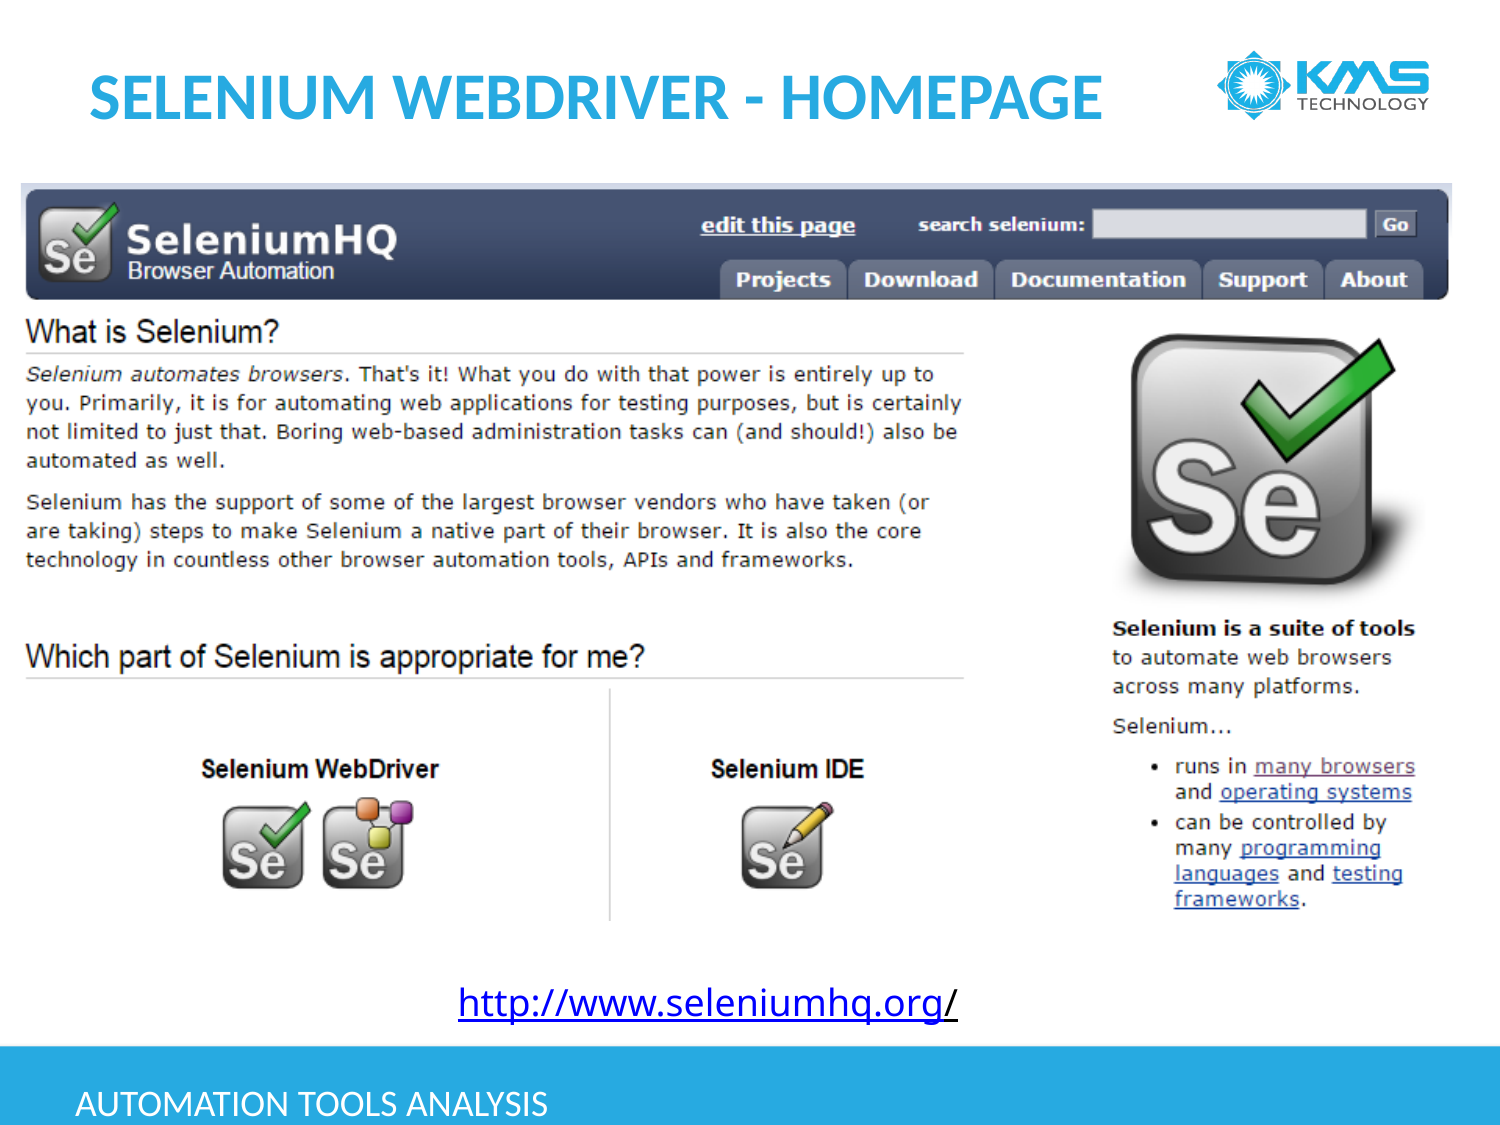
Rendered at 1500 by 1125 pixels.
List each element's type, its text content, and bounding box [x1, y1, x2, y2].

text_box http://www.seleniumhq.org/ [442, 971, 593, 1122]
title SELENIUM WEBDRIVER - HOMEPAGE [75, 45, 1124, 150]
list Automation tools analysis [60, 1071, 975, 1125]
picture [1208, 45, 1436, 126]
picture [20, 183, 1453, 921]
